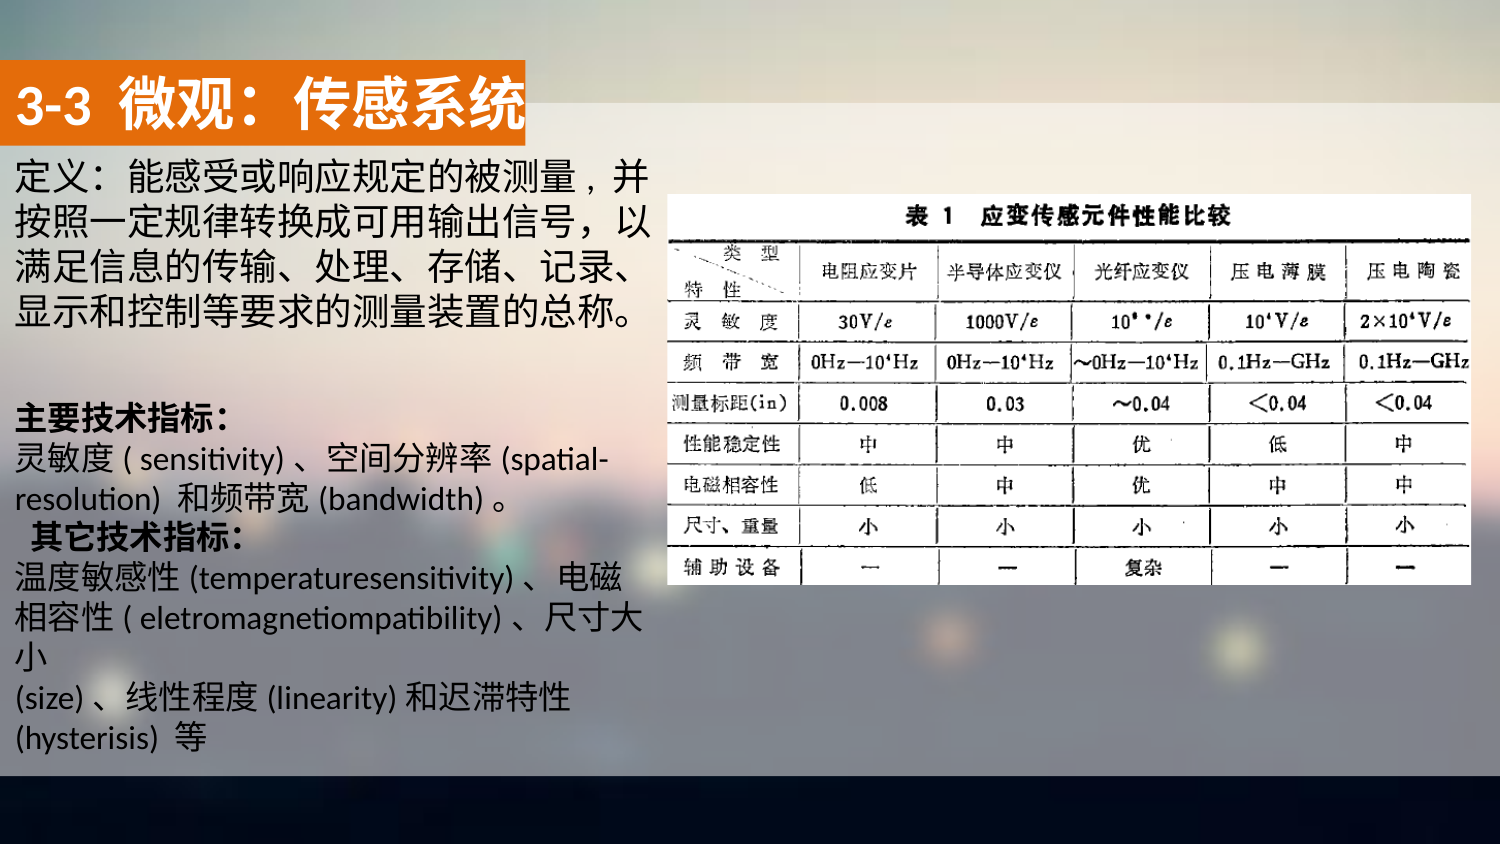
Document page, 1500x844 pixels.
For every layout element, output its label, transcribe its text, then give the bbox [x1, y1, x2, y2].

text_box 定义：能感受或响应规定的被测量, 并按照一定规律转换成可用输出信号，以满足信息的传输、处理、存储、记录、显示和控制等要求的测量装置的总称。 [0, 145, 668, 341]
text_box 主要技术指标： 灵敏度( sensitivity)、空间分辨率(spatial-resolution) 和频带宽(bandwidth)。 其它技术指标： 温度敏感性(temperaturesensitivity)、电磁相容性( eletromagnetiompatibility)、尺寸大小 (size)、线性程度(linearity)和迟滞特性(hysterisis) 等 [0, 389, 668, 764]
text_box 3-3 微观：传感系统 [0, 60, 668, 145]
picture [0, 0, 1500, 102]
picture [666, 194, 1472, 585]
picture [0, 777, 1500, 844]
